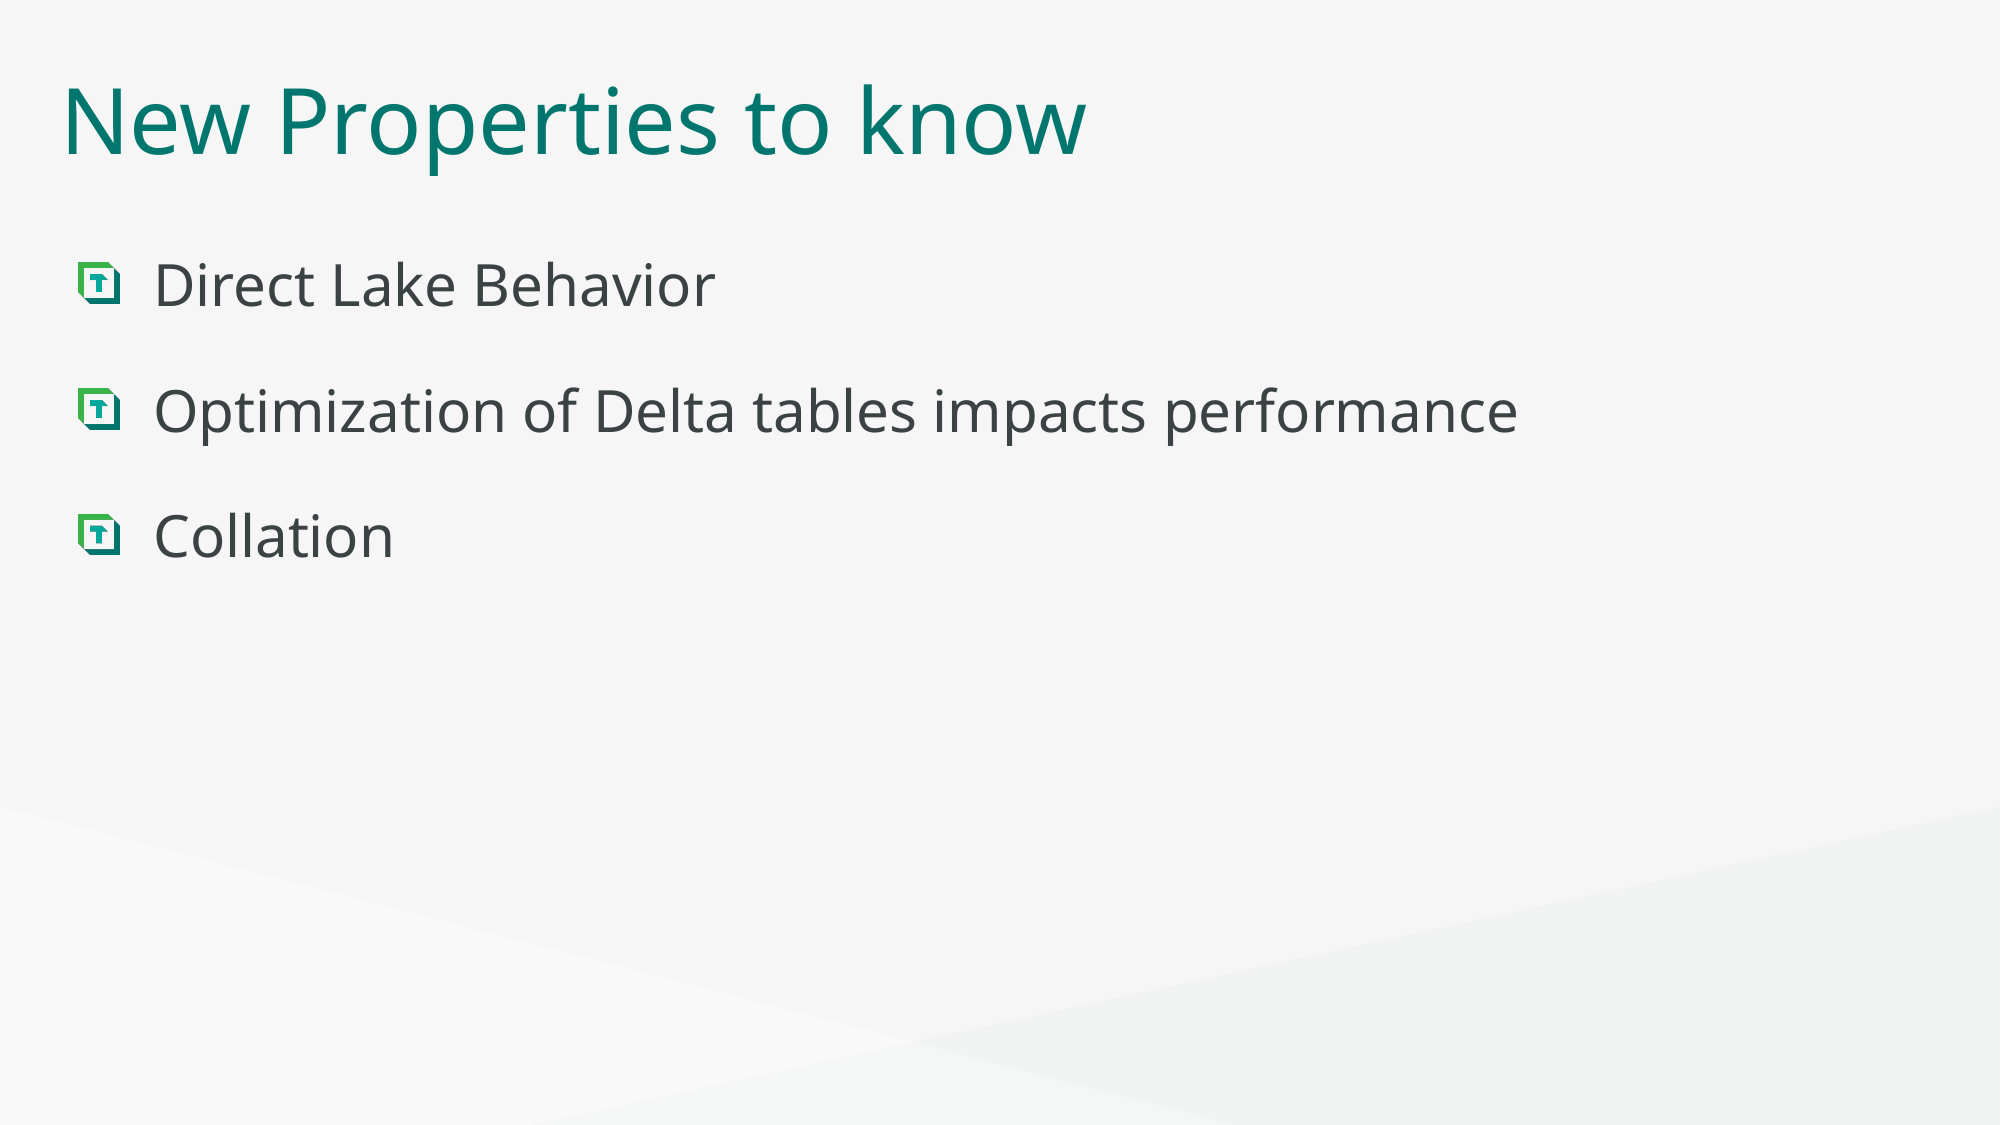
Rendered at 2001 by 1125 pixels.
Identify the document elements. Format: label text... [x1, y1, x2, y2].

list Direct Lake Behavior Optimization of Delta tables impacts performance Collation [63, 205, 1948, 920]
picture [78, 262, 120, 304]
picture [78, 388, 120, 430]
title New Properties to know [0, 0, 2000, 171]
picture [78, 514, 120, 555]
